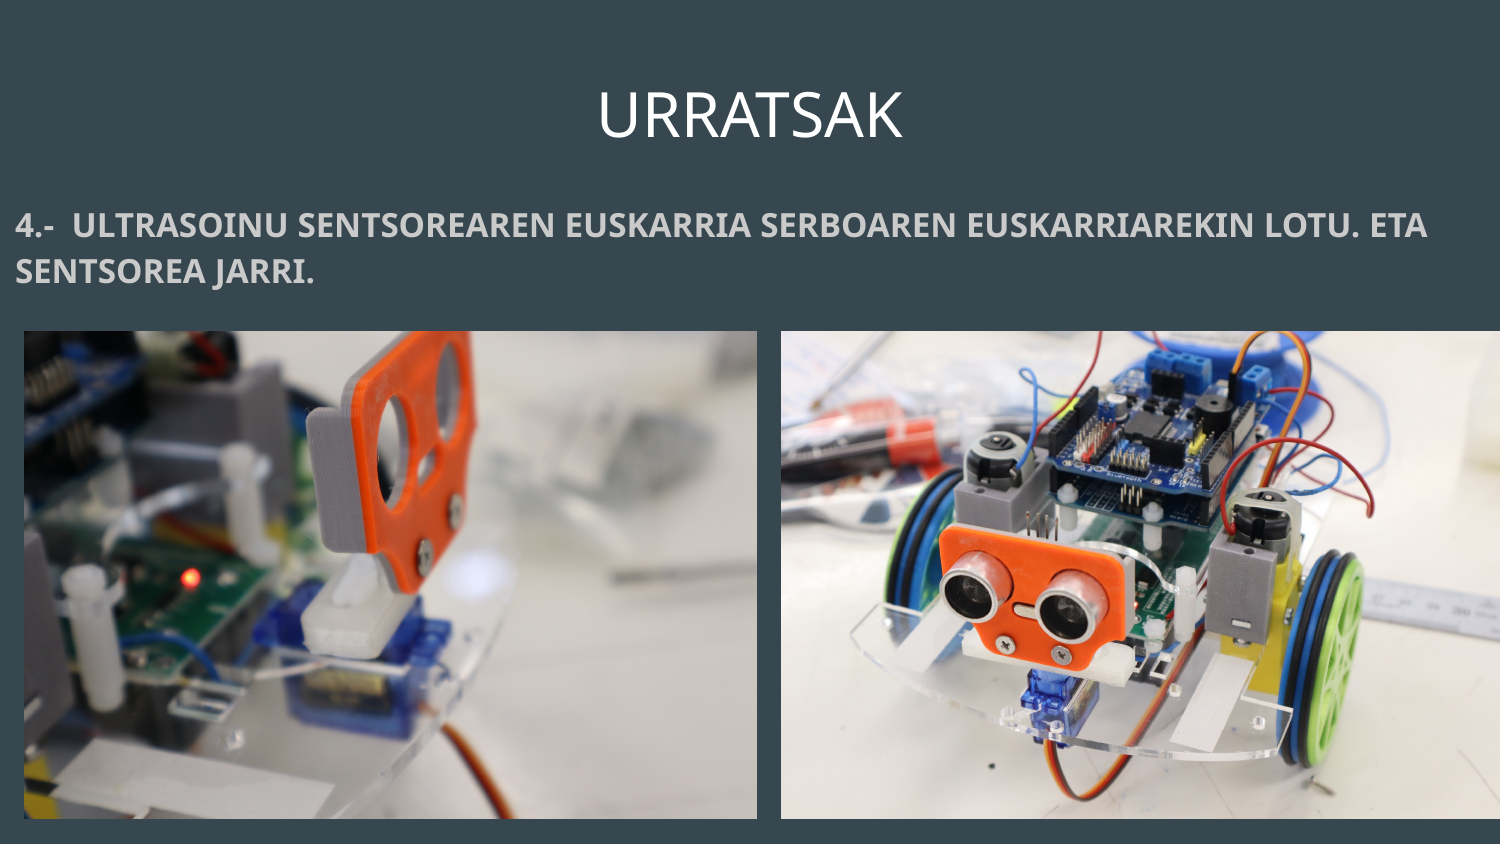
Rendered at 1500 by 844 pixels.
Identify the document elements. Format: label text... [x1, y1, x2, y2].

title URRATSAK [0, 59, 1500, 154]
list 4.- ULTRASOINU SENTSOREAREN EUSKARRIA SERBOAREN EUSKARRIAREKIN LOTU. ETA SENTSOREA JARRI. [0, 183, 1479, 307]
picture [24, 331, 757, 819]
picture [780, 331, 1500, 819]
